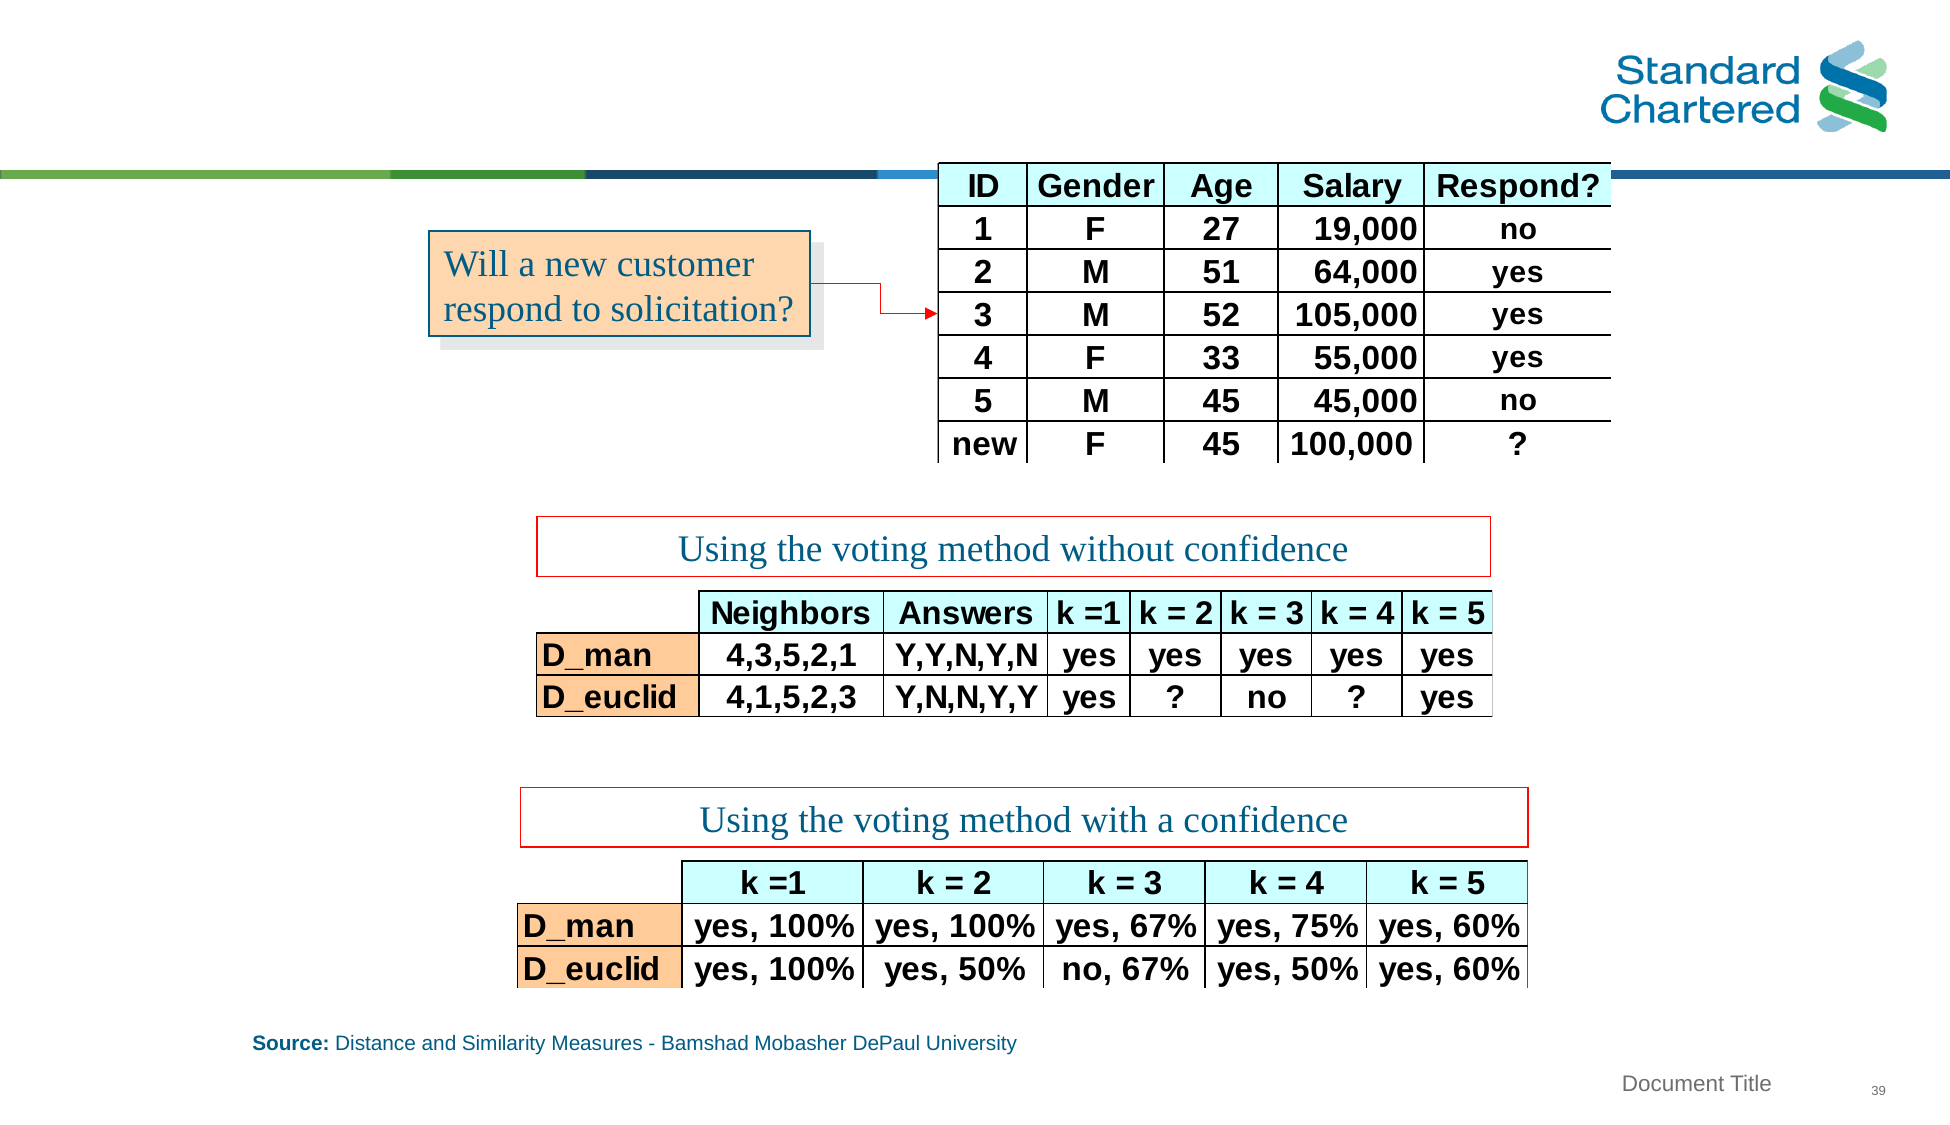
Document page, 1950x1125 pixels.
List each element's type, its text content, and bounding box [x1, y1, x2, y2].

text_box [810, 284, 938, 314]
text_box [516, 860, 1530, 990]
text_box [535, 589, 1494, 719]
picture [0, 170, 937, 179]
picture [1613, 170, 1950, 179]
text_box Source: Distance and Similarity Measures - Bamshad Mobasher DePaul University [237, 996, 1713, 1062]
text_box Using the voting method without confidence [536, 516, 1491, 577]
text_box Will a new customer respond to solicitation? [429, 231, 810, 336]
text_box Using the voting method with a confidence [520, 787, 1529, 848]
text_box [937, 162, 1613, 465]
